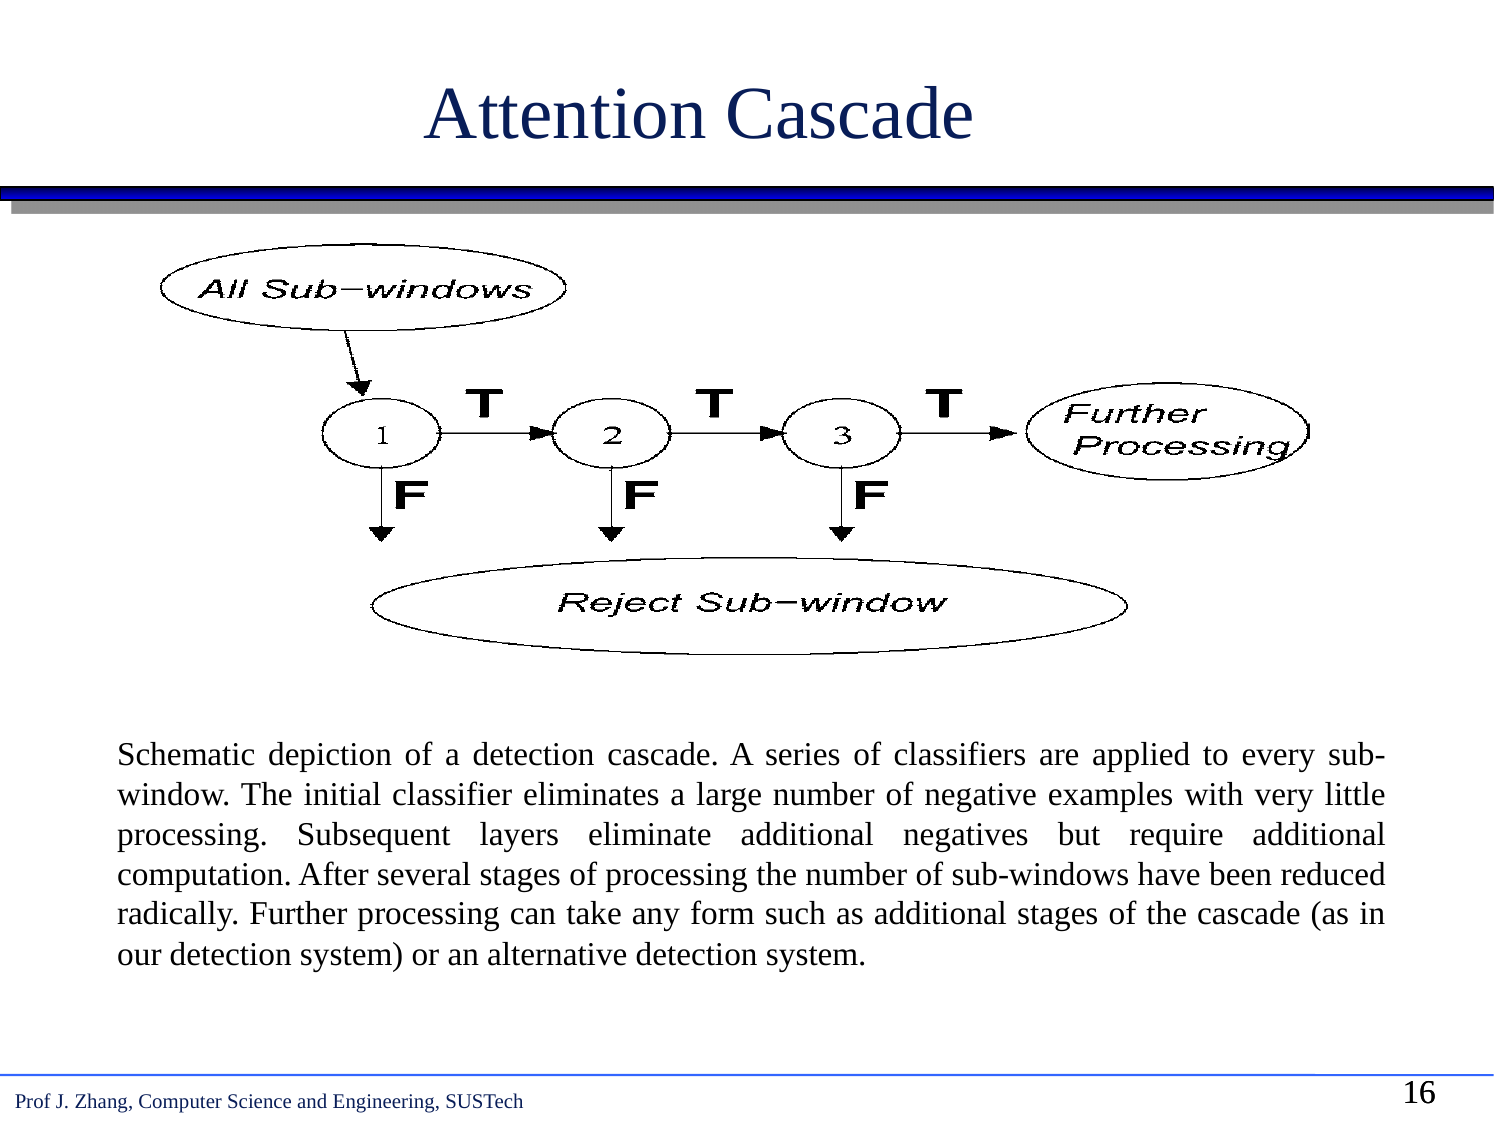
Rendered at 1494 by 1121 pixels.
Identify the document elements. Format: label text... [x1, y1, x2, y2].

title Attention Cascade [61, 42, 1338, 161]
picture [160, 243, 1310, 655]
text_box Schematic depiction of a detection cascade. A series of classifiers are applied to every sub-window. The initial classifier eliminates a large number of negative examples with very little processing. Subsequent layers eliminate additional negatives but require additional computation. After several stages of processing the number of sub-windows have been reduced radically. Further processing can take any form such as additional stages of the cascade (as in our detection system) or an alternative detection system. [102, 724, 1404, 979]
